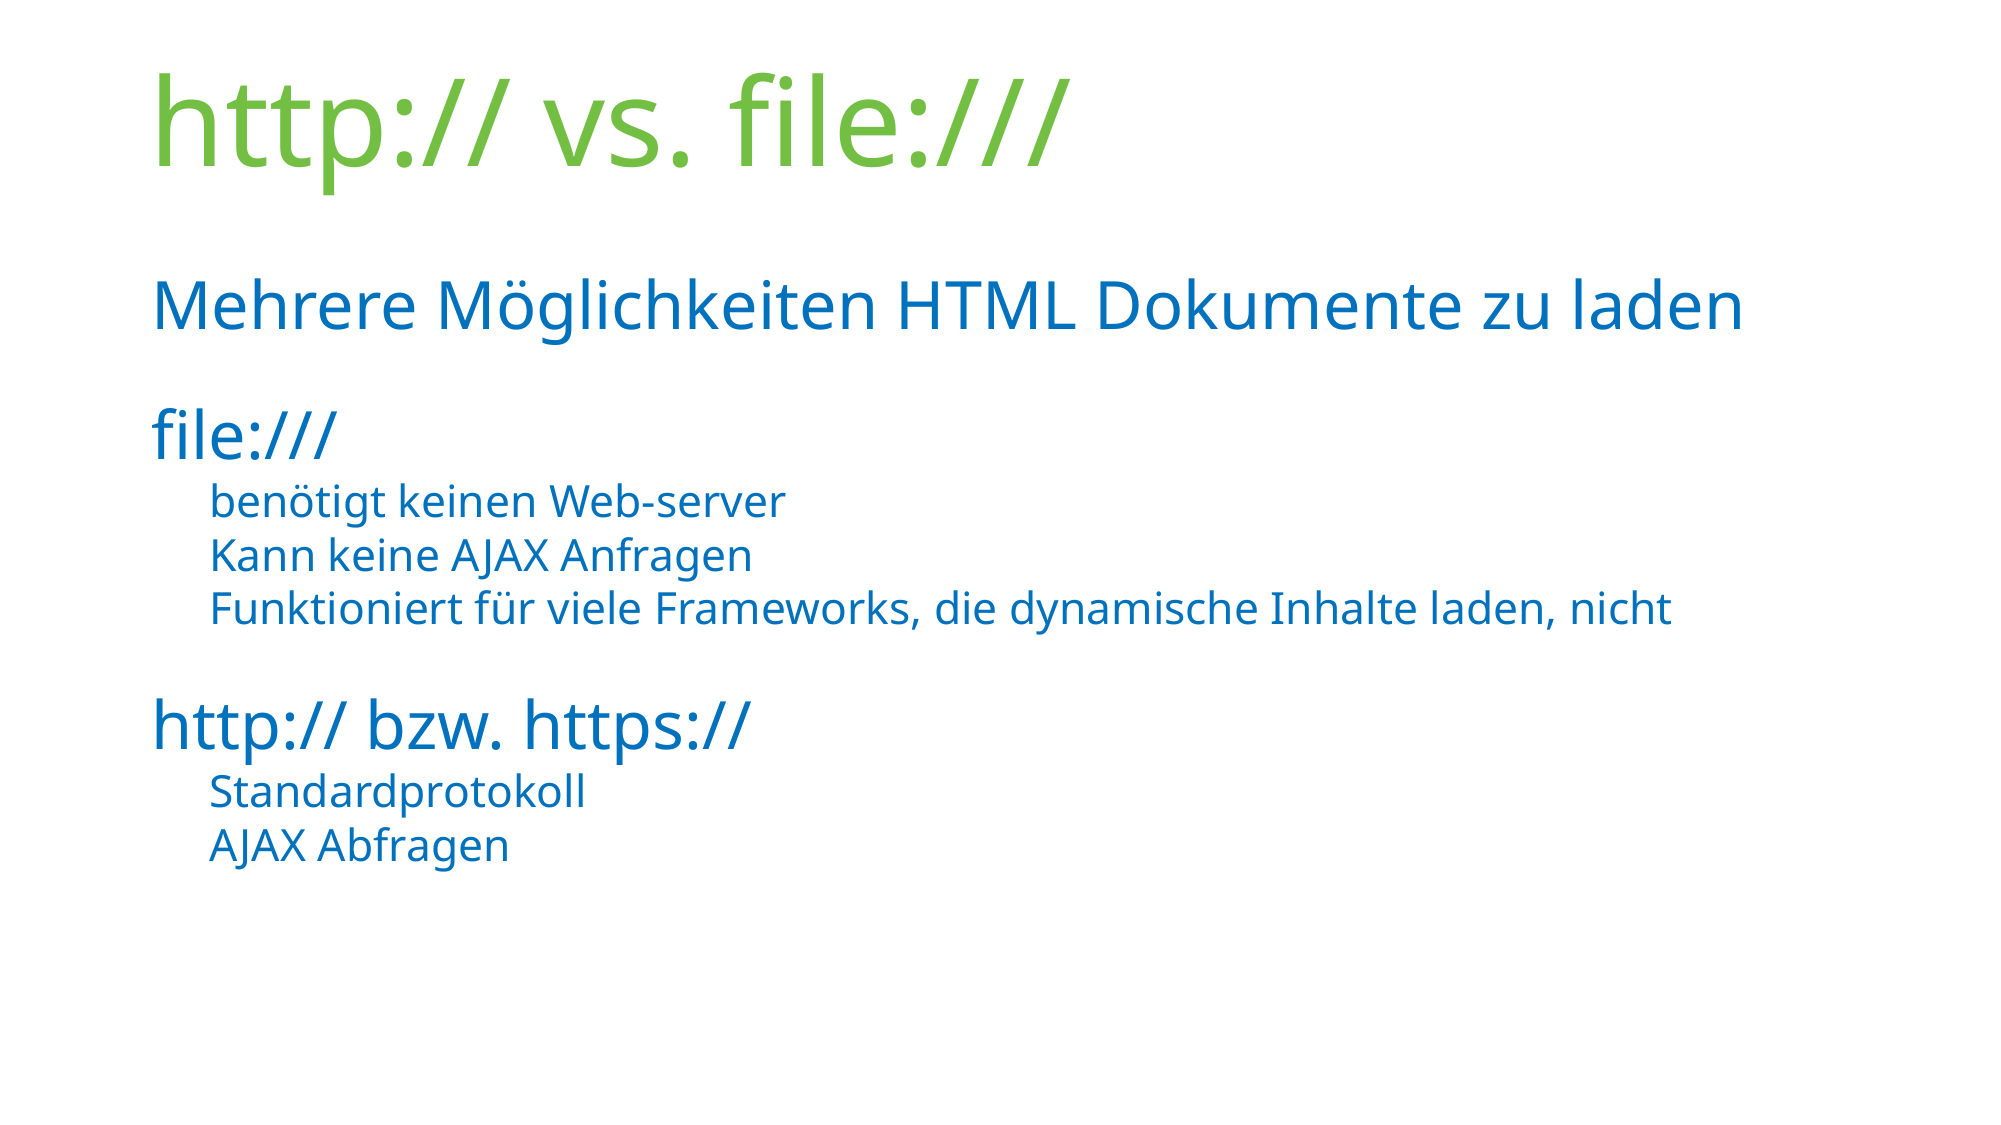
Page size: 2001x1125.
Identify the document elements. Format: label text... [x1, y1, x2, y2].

list Mehrere Möglichkeiten HTML Dokumente zu laden file:/// benötigt keinen Web-server Kann keine AJAX Anfragen Funktioniert für viele Frameworks, die dynamische Inhalte laden, nicht http:// bzw. https:// Standardprotokoll AJAX Abfragen [149, 263, 1945, 1125]
title http:// vs. file:/// [149, 42, 1945, 192]
